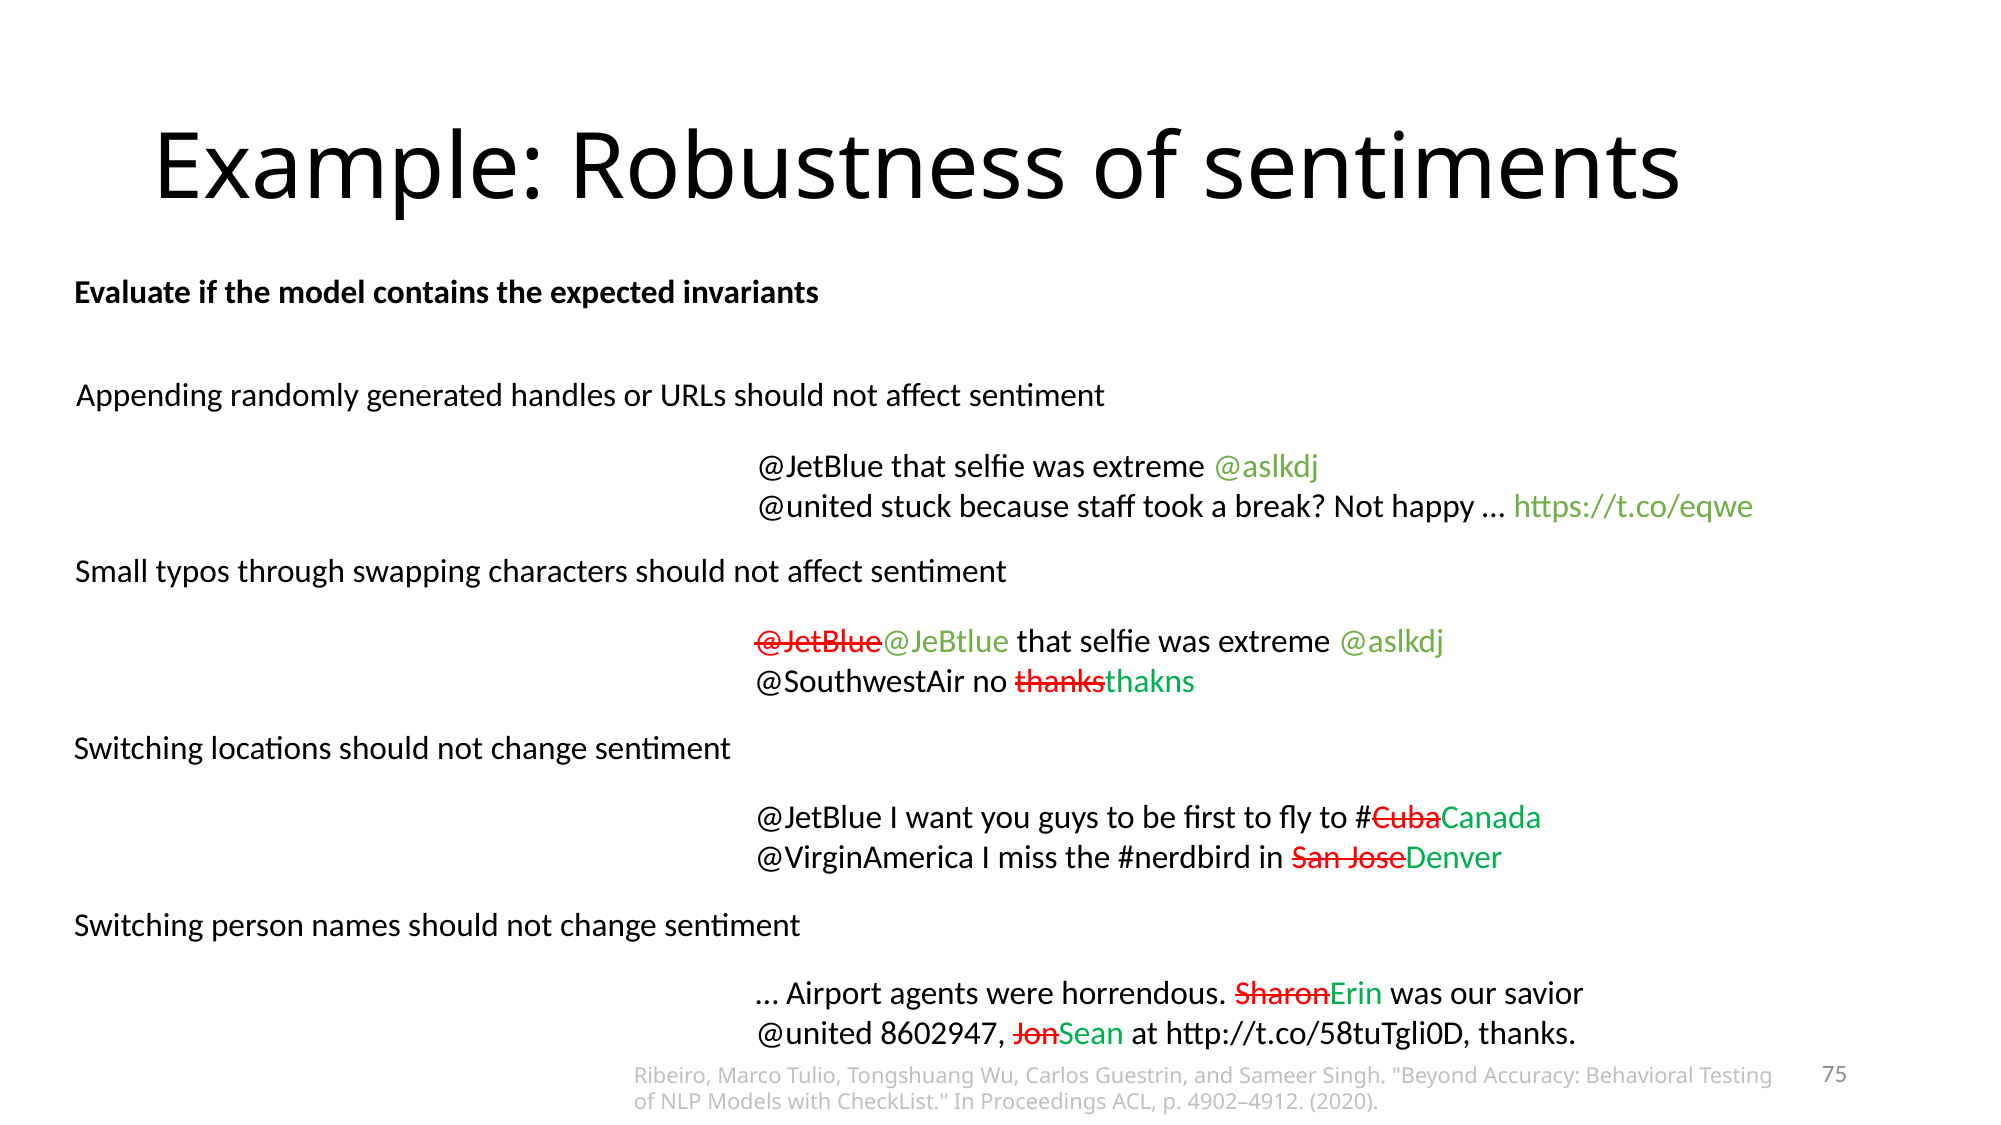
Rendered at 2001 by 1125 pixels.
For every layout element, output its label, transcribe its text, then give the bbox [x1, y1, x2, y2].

title Example: Robustness of sentiments [137, 59, 1863, 278]
text_box @JetBlue that selfie was extreme @aslkdj @united stuck because staff took a break? Not happy … https://t.co/eqwe [741, 436, 1769, 531]
text_box Switching person names should not change sentiment [59, 895, 817, 951]
text_box Evaluate if the model contains the expected invariants [59, 262, 835, 318]
text_box Ribeiro, Marco Tulio, Tongshuang Wu, Carlos Guestrin, and Sameer Singh. "Beyond Accuracy: Behavioral Testing of NLP Models with CheckList." In Proceedings ACL, p. 4902–4912. (2020). [619, 1054, 1807, 1122]
text_box … Airport agents were horrendous. SharonErin was our savior @united 8602947, JonSean at http://t.co/58tuTgli0D, thanks. [740, 963, 1600, 1059]
text_box @JetBlue I want you guys to be first to fly to #CubaCanada @VirginAmerica I miss the #nerdbird in San JoseDenver [739, 788, 1557, 883]
text_box Small typos through swapping characters should not affect sentiment [60, 542, 1024, 597]
text_box Switching locations should not change sentiment [59, 718, 748, 774]
text_box Appending randomly generated handles or URLs should not affect sentiment [61, 365, 1122, 420]
slide_number 75 [1412, 1042, 1863, 1103]
text_box @JetBlue@JeBtlue that selfie was extreme @aslkdj @SouthwestAir no thanksthakns [739, 612, 1460, 707]
